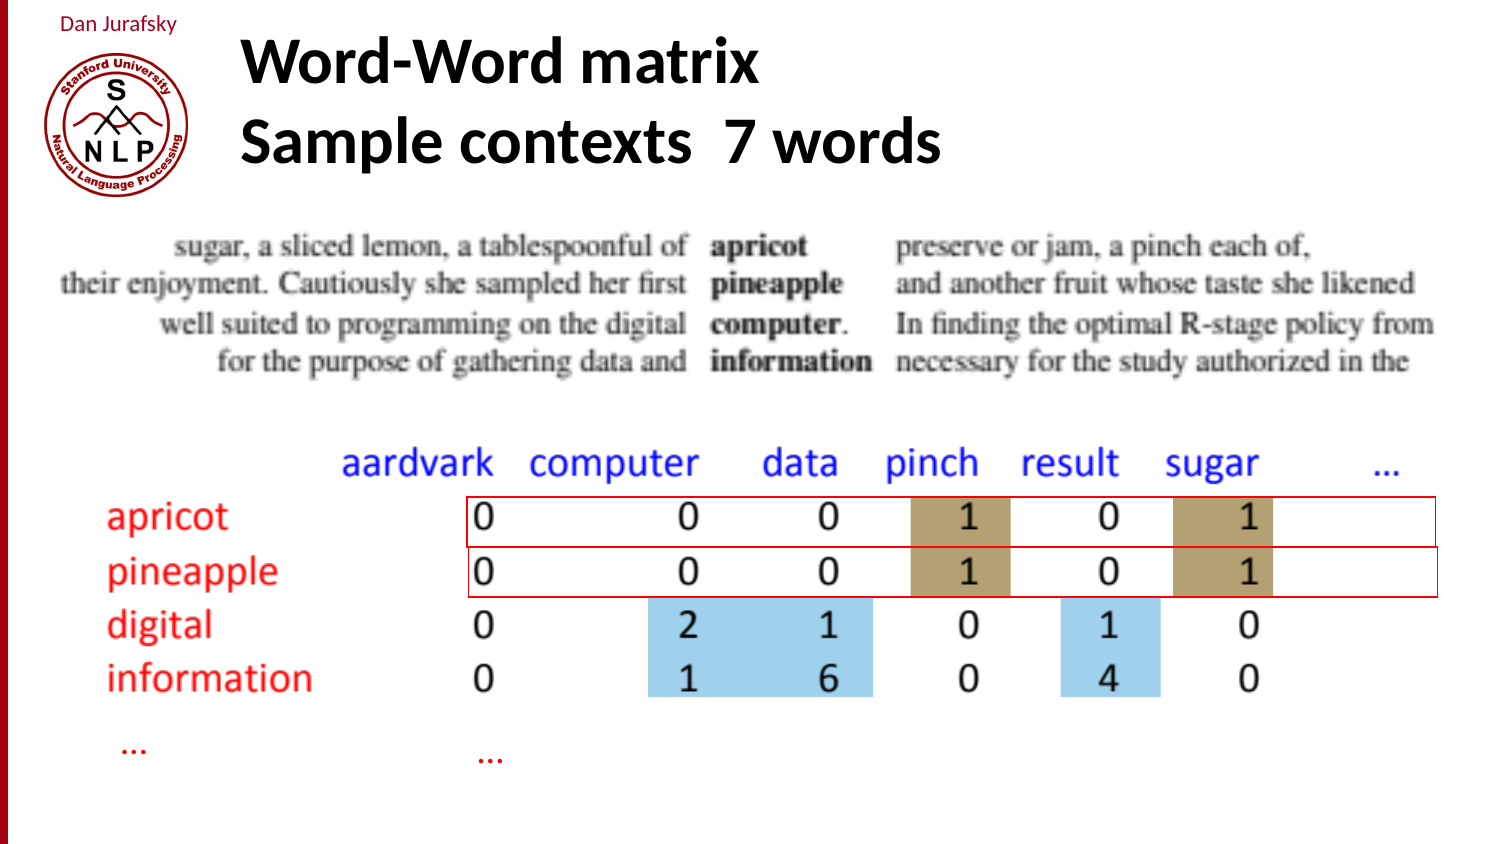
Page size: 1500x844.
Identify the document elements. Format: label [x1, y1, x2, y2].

text_box [1413, 496, 1436, 547]
text_box [97, 434, 1409, 844]
picture [44, 53, 188, 197]
picture [49, 229, 1447, 385]
text_box [1413, 546, 1438, 597]
